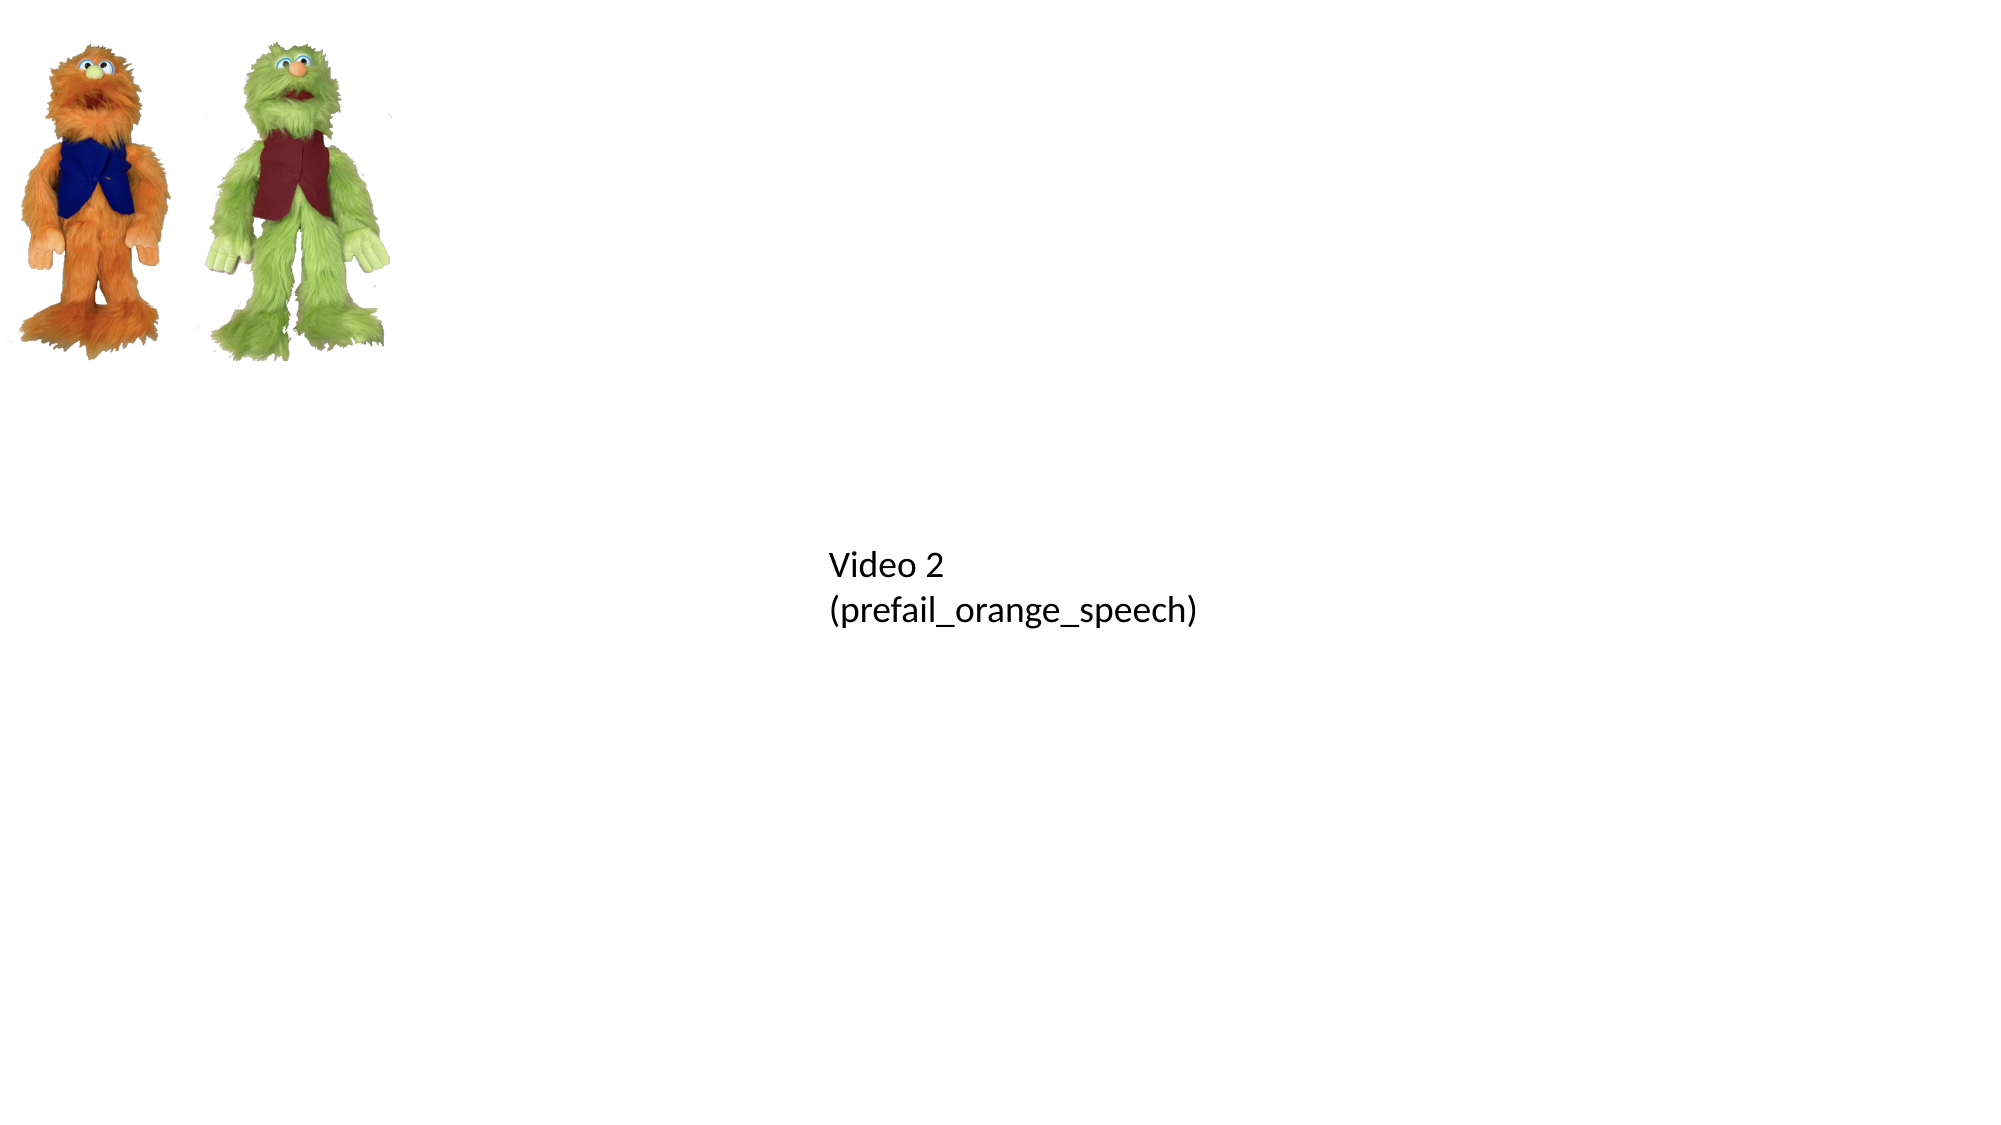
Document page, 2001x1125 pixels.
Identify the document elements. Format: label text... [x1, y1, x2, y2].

picture [2, 39, 408, 361]
text_box Video 2 (prefail_orange_speech) [814, 532, 1231, 637]
